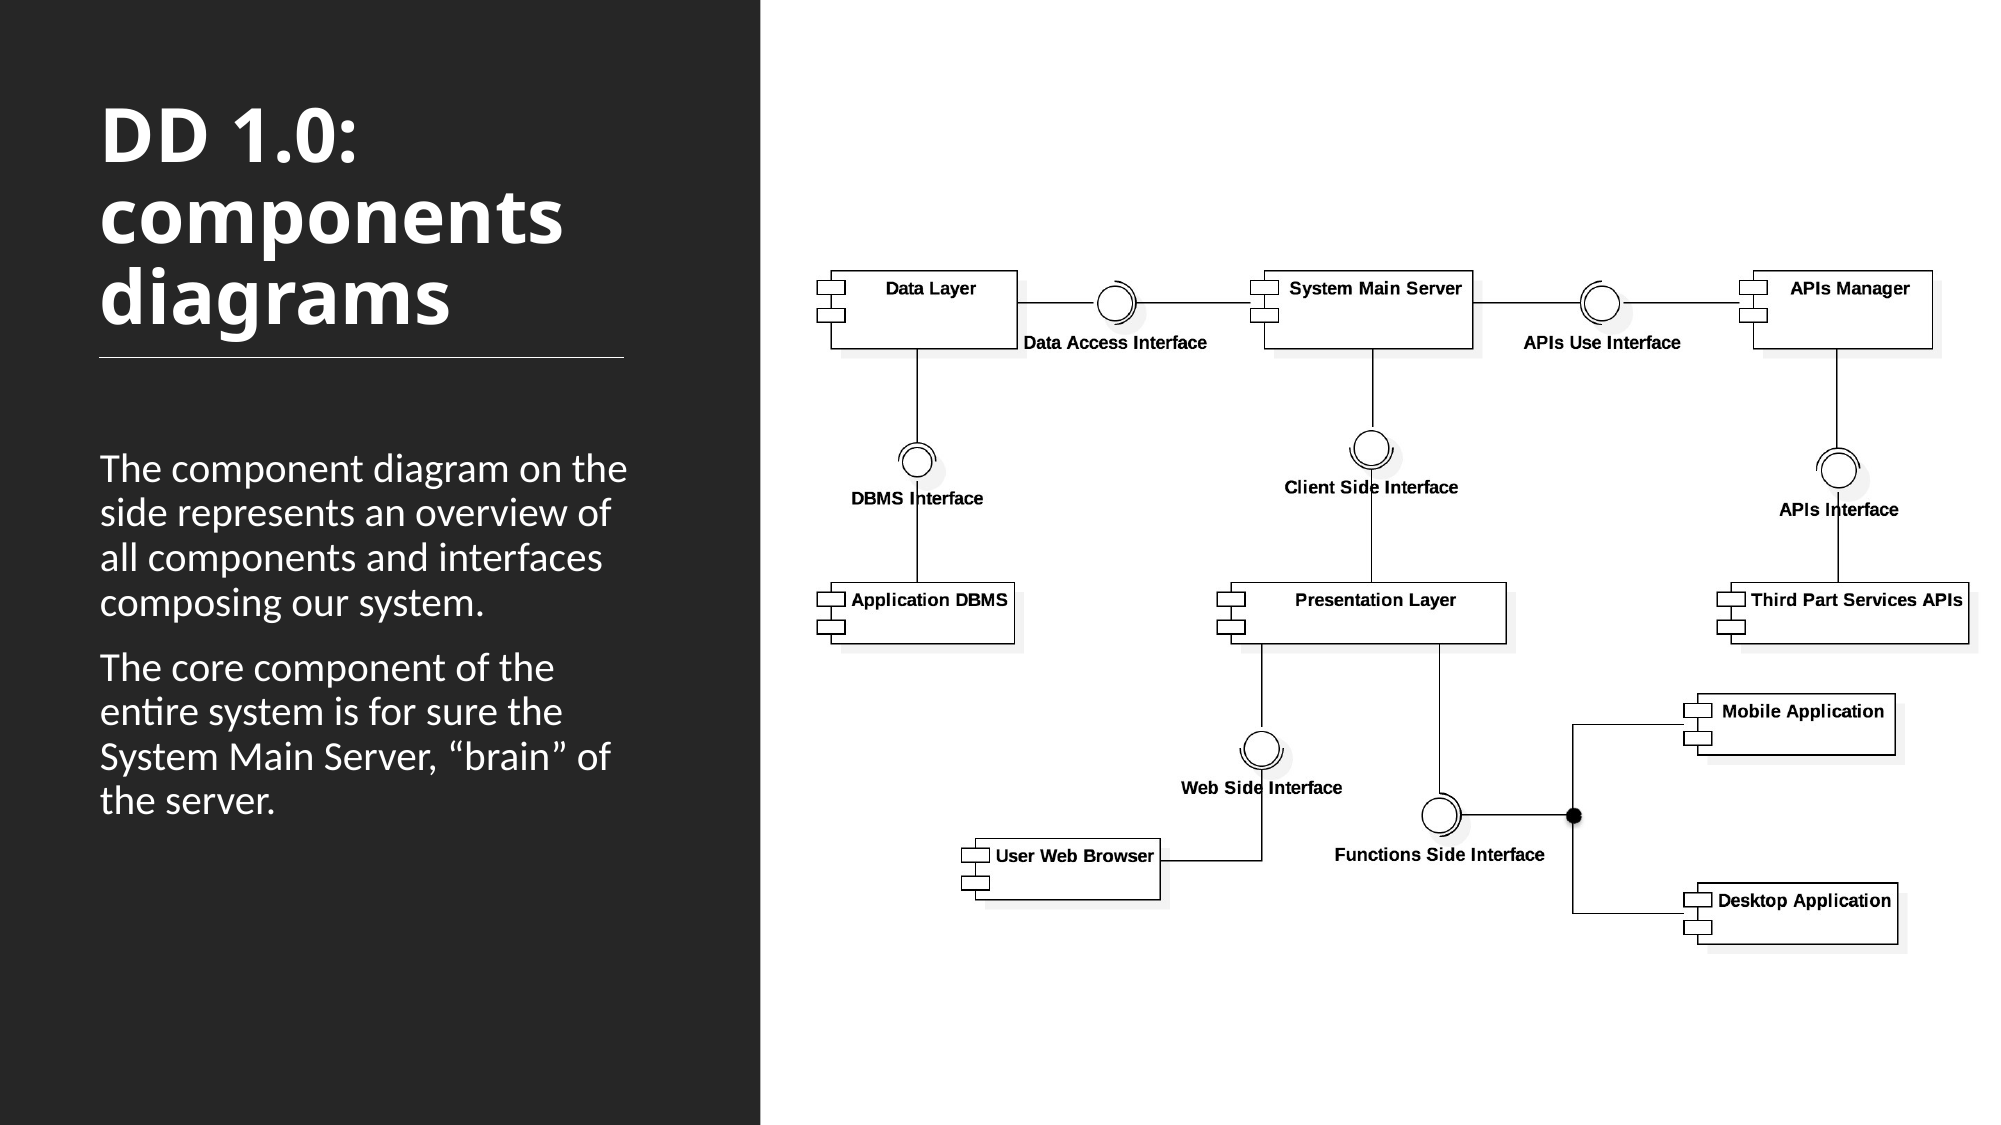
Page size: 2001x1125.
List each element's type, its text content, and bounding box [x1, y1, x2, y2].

title DD 1.0: components diagrams [84, 82, 730, 358]
picture [771, 219, 1992, 962]
list The component diagram on the side represents an overview of all components and interfaces composing our system. The core component of the entire system is for sure the System Main Server, “brain” of the server. [84, 439, 645, 837]
text_box [0, 0, 761, 1125]
